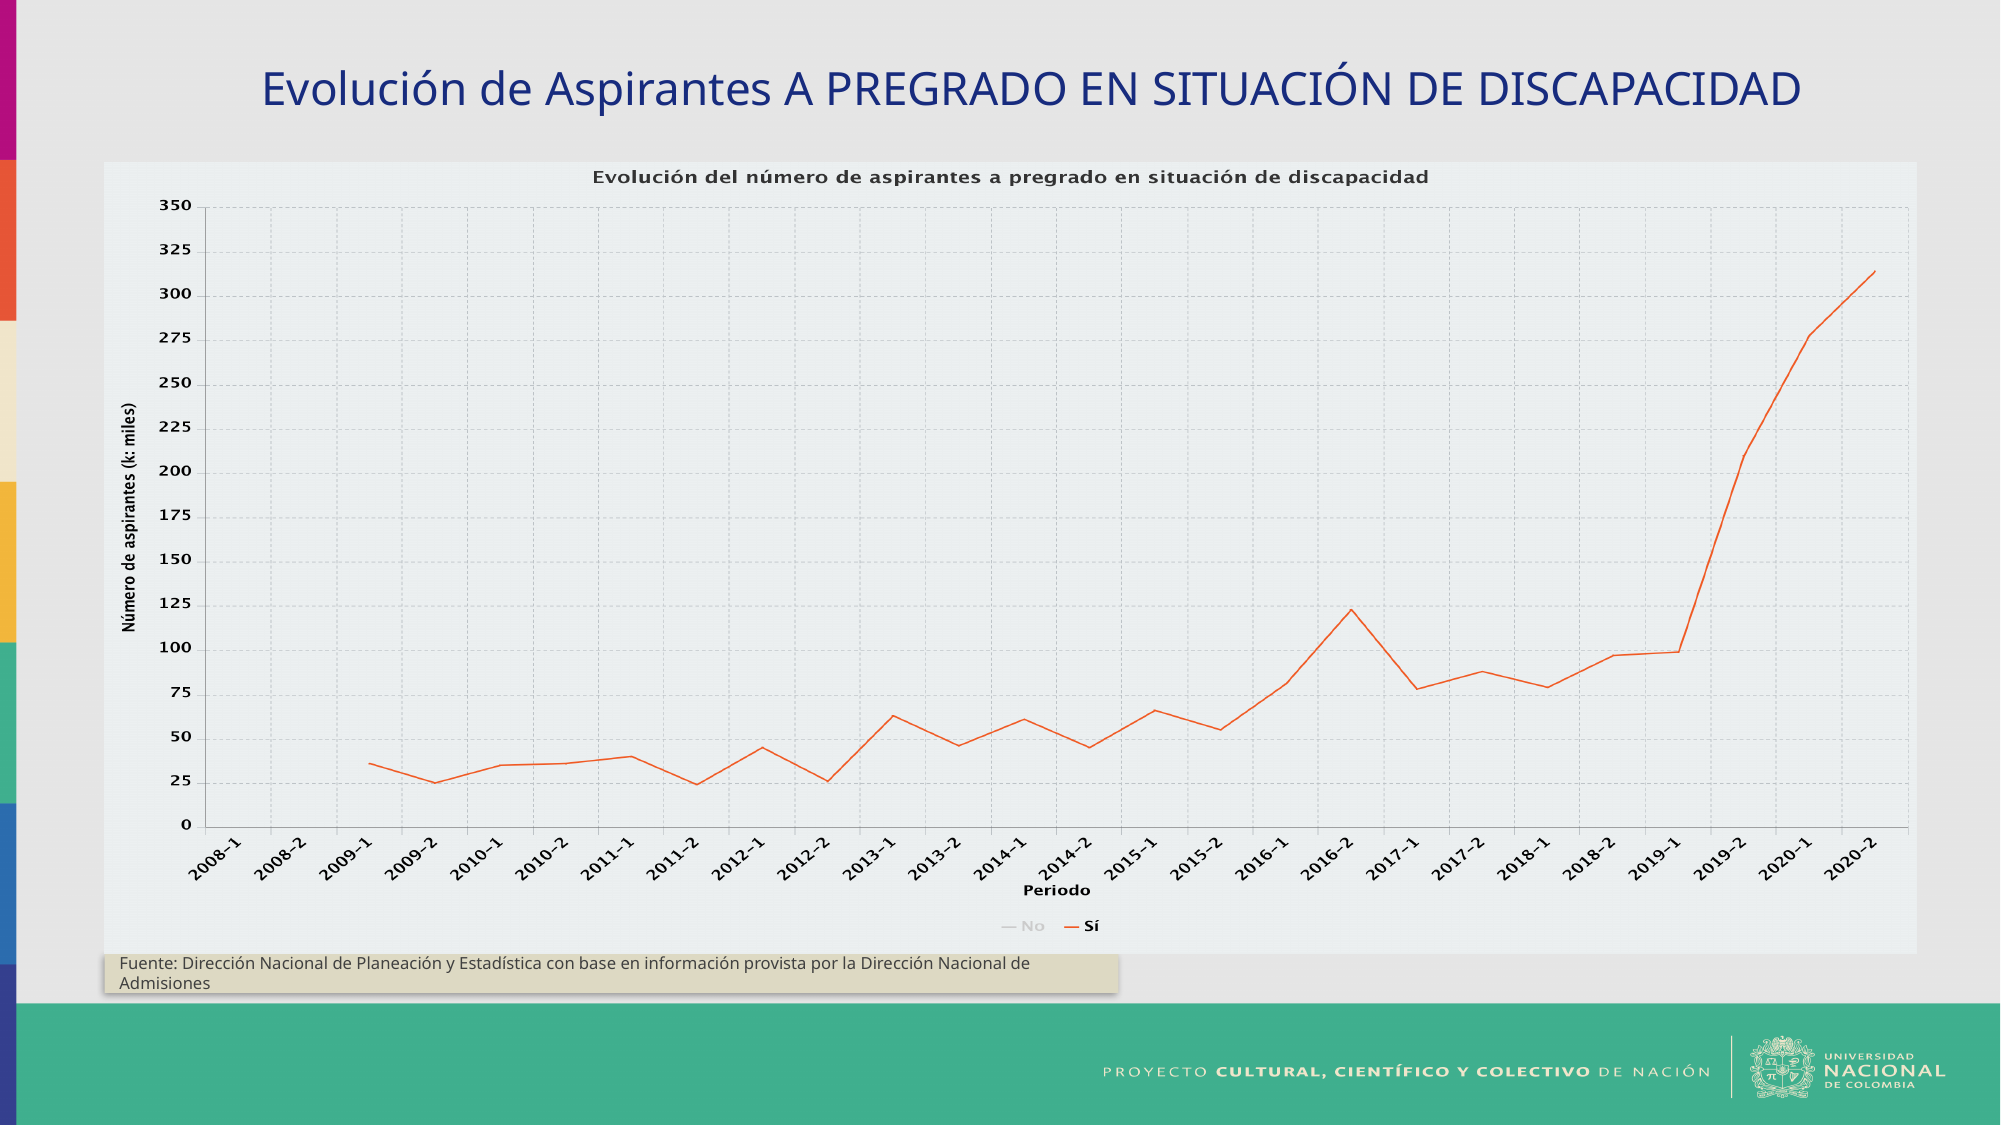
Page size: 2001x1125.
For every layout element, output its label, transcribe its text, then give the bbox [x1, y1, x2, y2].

text_box Evolución de Aspirantes A PREGRADO EN SITUACIÓN DE DISCAPACIDAD [89, 54, 1976, 120]
picture [0, 0, 2001, 1125]
text_box Fuente: Dirección Nacional de Planeación y Estadística con base en información provista por la Dirección Nacional de Admisiones [104, 963, 1119, 994]
